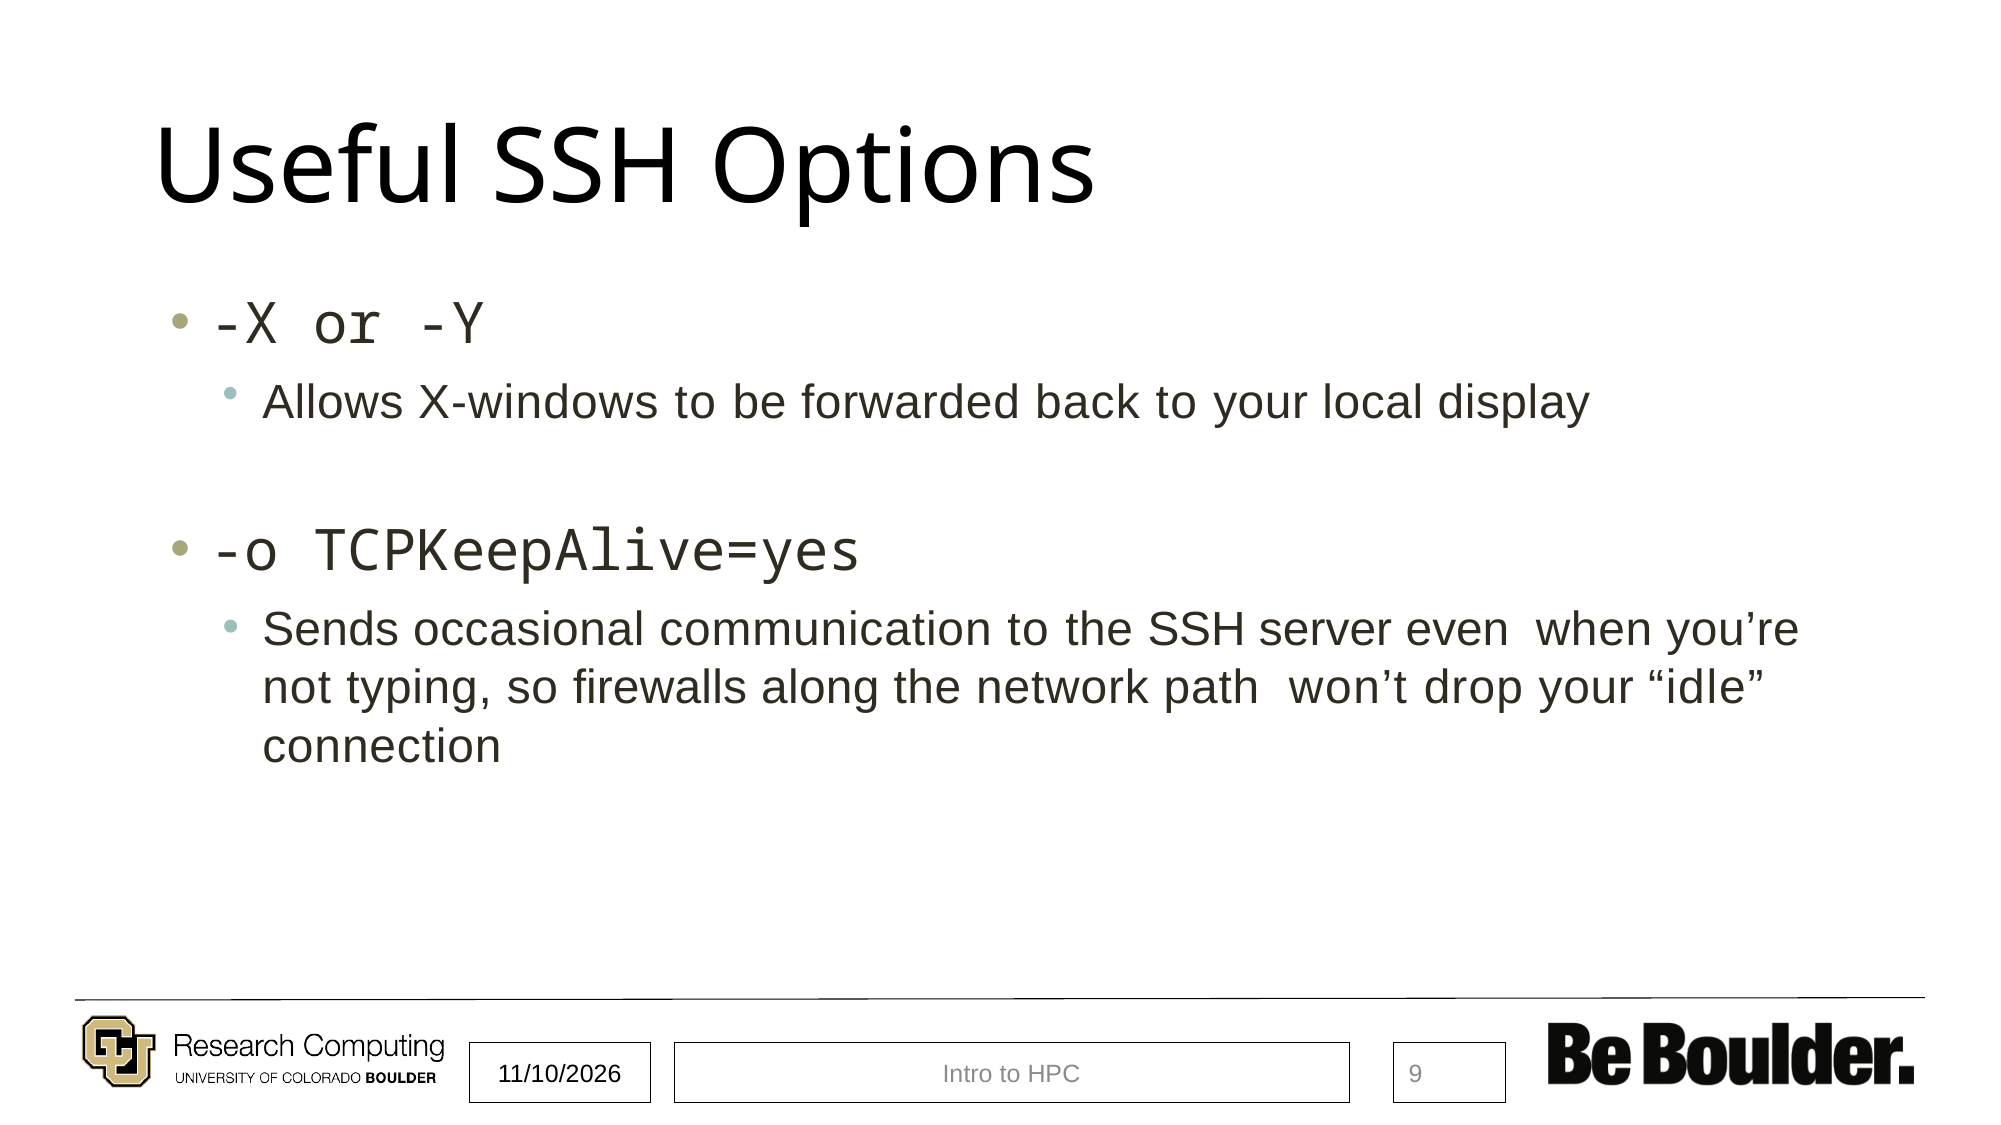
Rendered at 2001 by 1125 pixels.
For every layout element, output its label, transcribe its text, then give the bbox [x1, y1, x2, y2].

slide_number 9 [1393, 1042, 1506, 1103]
picture [1524, 1015, 1938, 1088]
footer Intro to HPC [674, 1042, 1350, 1103]
title Useful SSH Options [137, 59, 1863, 278]
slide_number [469, 1042, 651, 1103]
text_box -X or -Y Allows X-windows to be forwarded back to your local display -o TCPKeepAlive=yes Sends occasional communication to the SSH server even when you’re not typing, so firewalls along the network path won’t drop your “idle” connection [168, 266, 1896, 773]
picture [81, 1015, 444, 1088]
